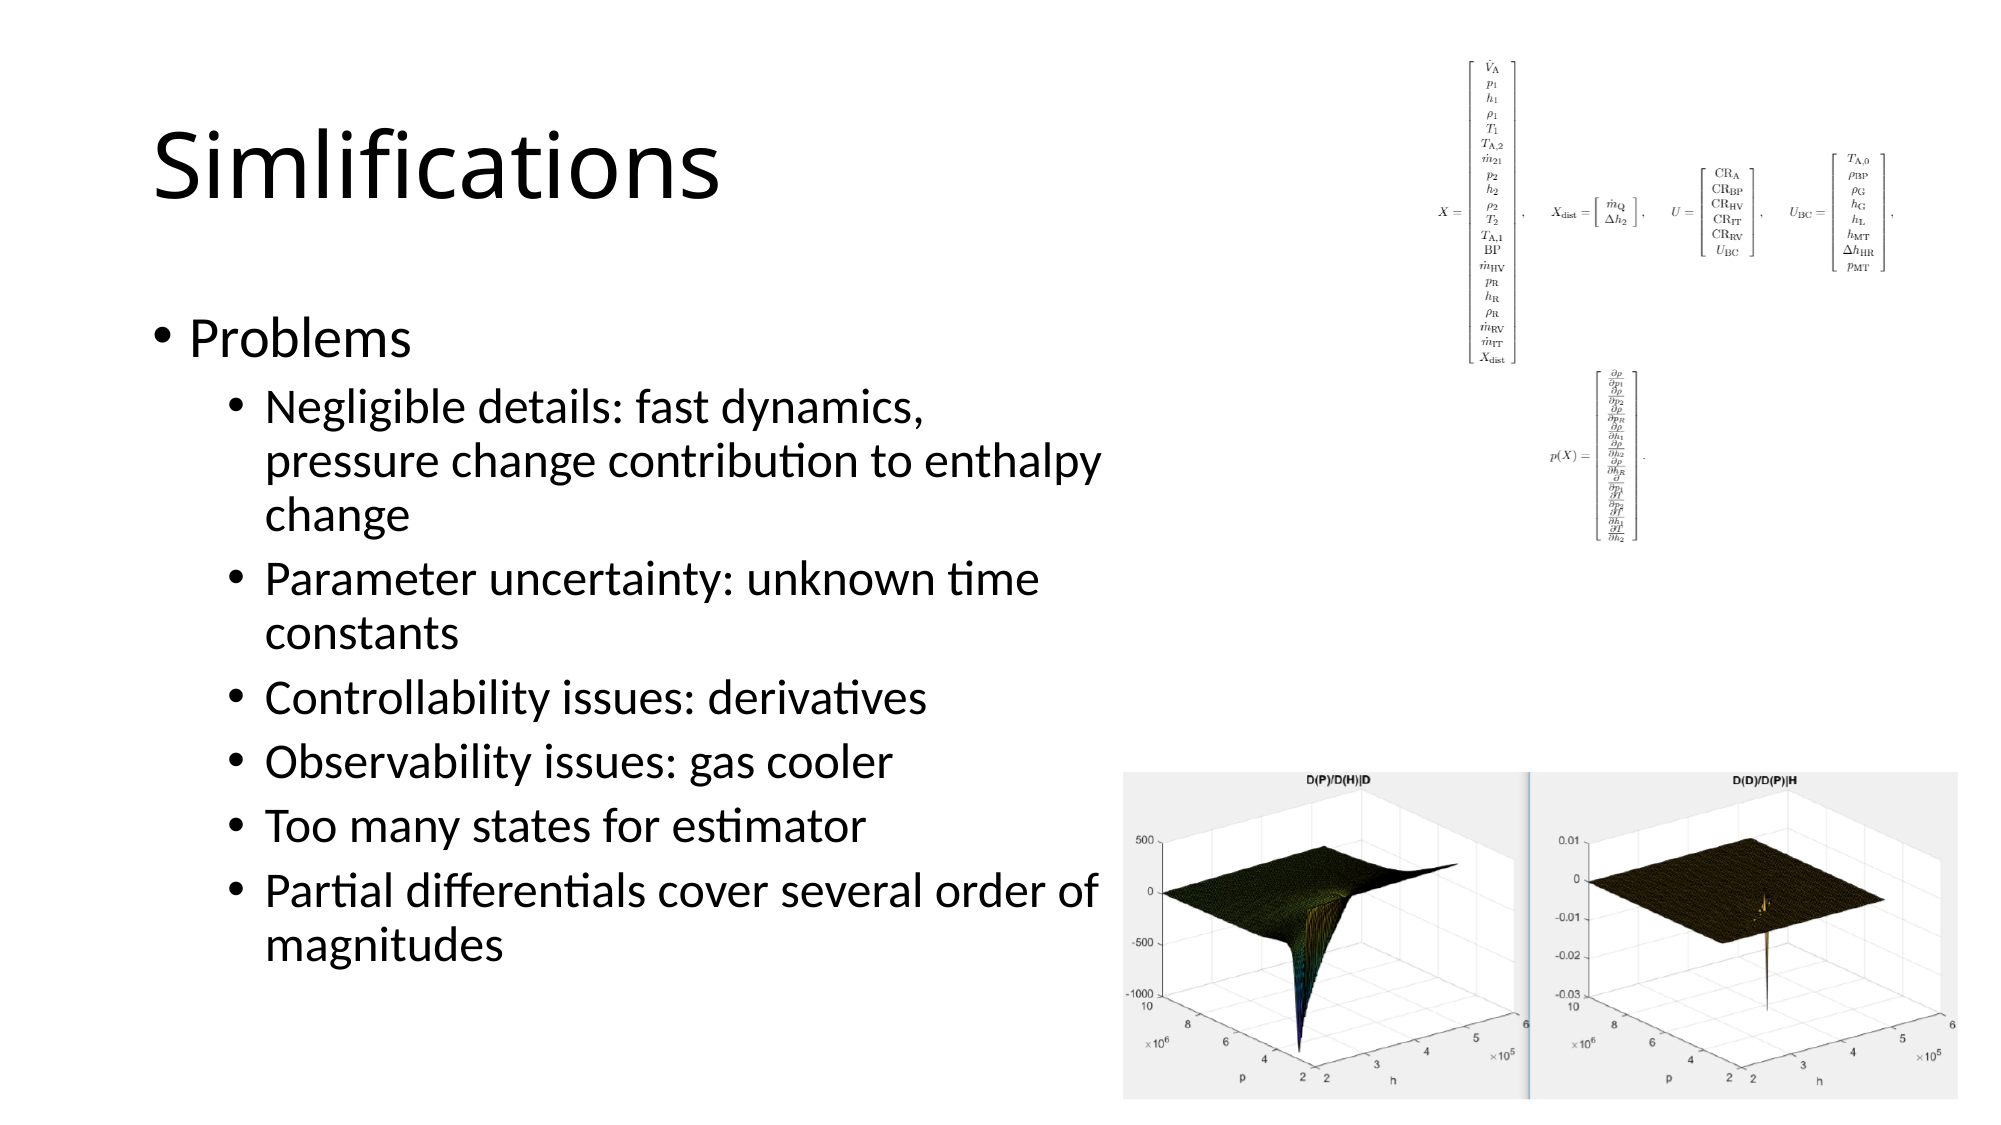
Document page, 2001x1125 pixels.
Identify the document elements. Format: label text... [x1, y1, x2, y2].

picture [1407, 52, 1897, 547]
list Problems Negligible details: fast dynamics, pressure change contribution to enthalpy change Parameter uncertainty: unknown time constants Controllability issues: derivatives Observability issues: gas cooler Too many states for estimator Partial differentials cover several order of magnitudes [137, 299, 1125, 1014]
title Simlifications [137, 59, 1407, 278]
picture [1109, 759, 1971, 1112]
